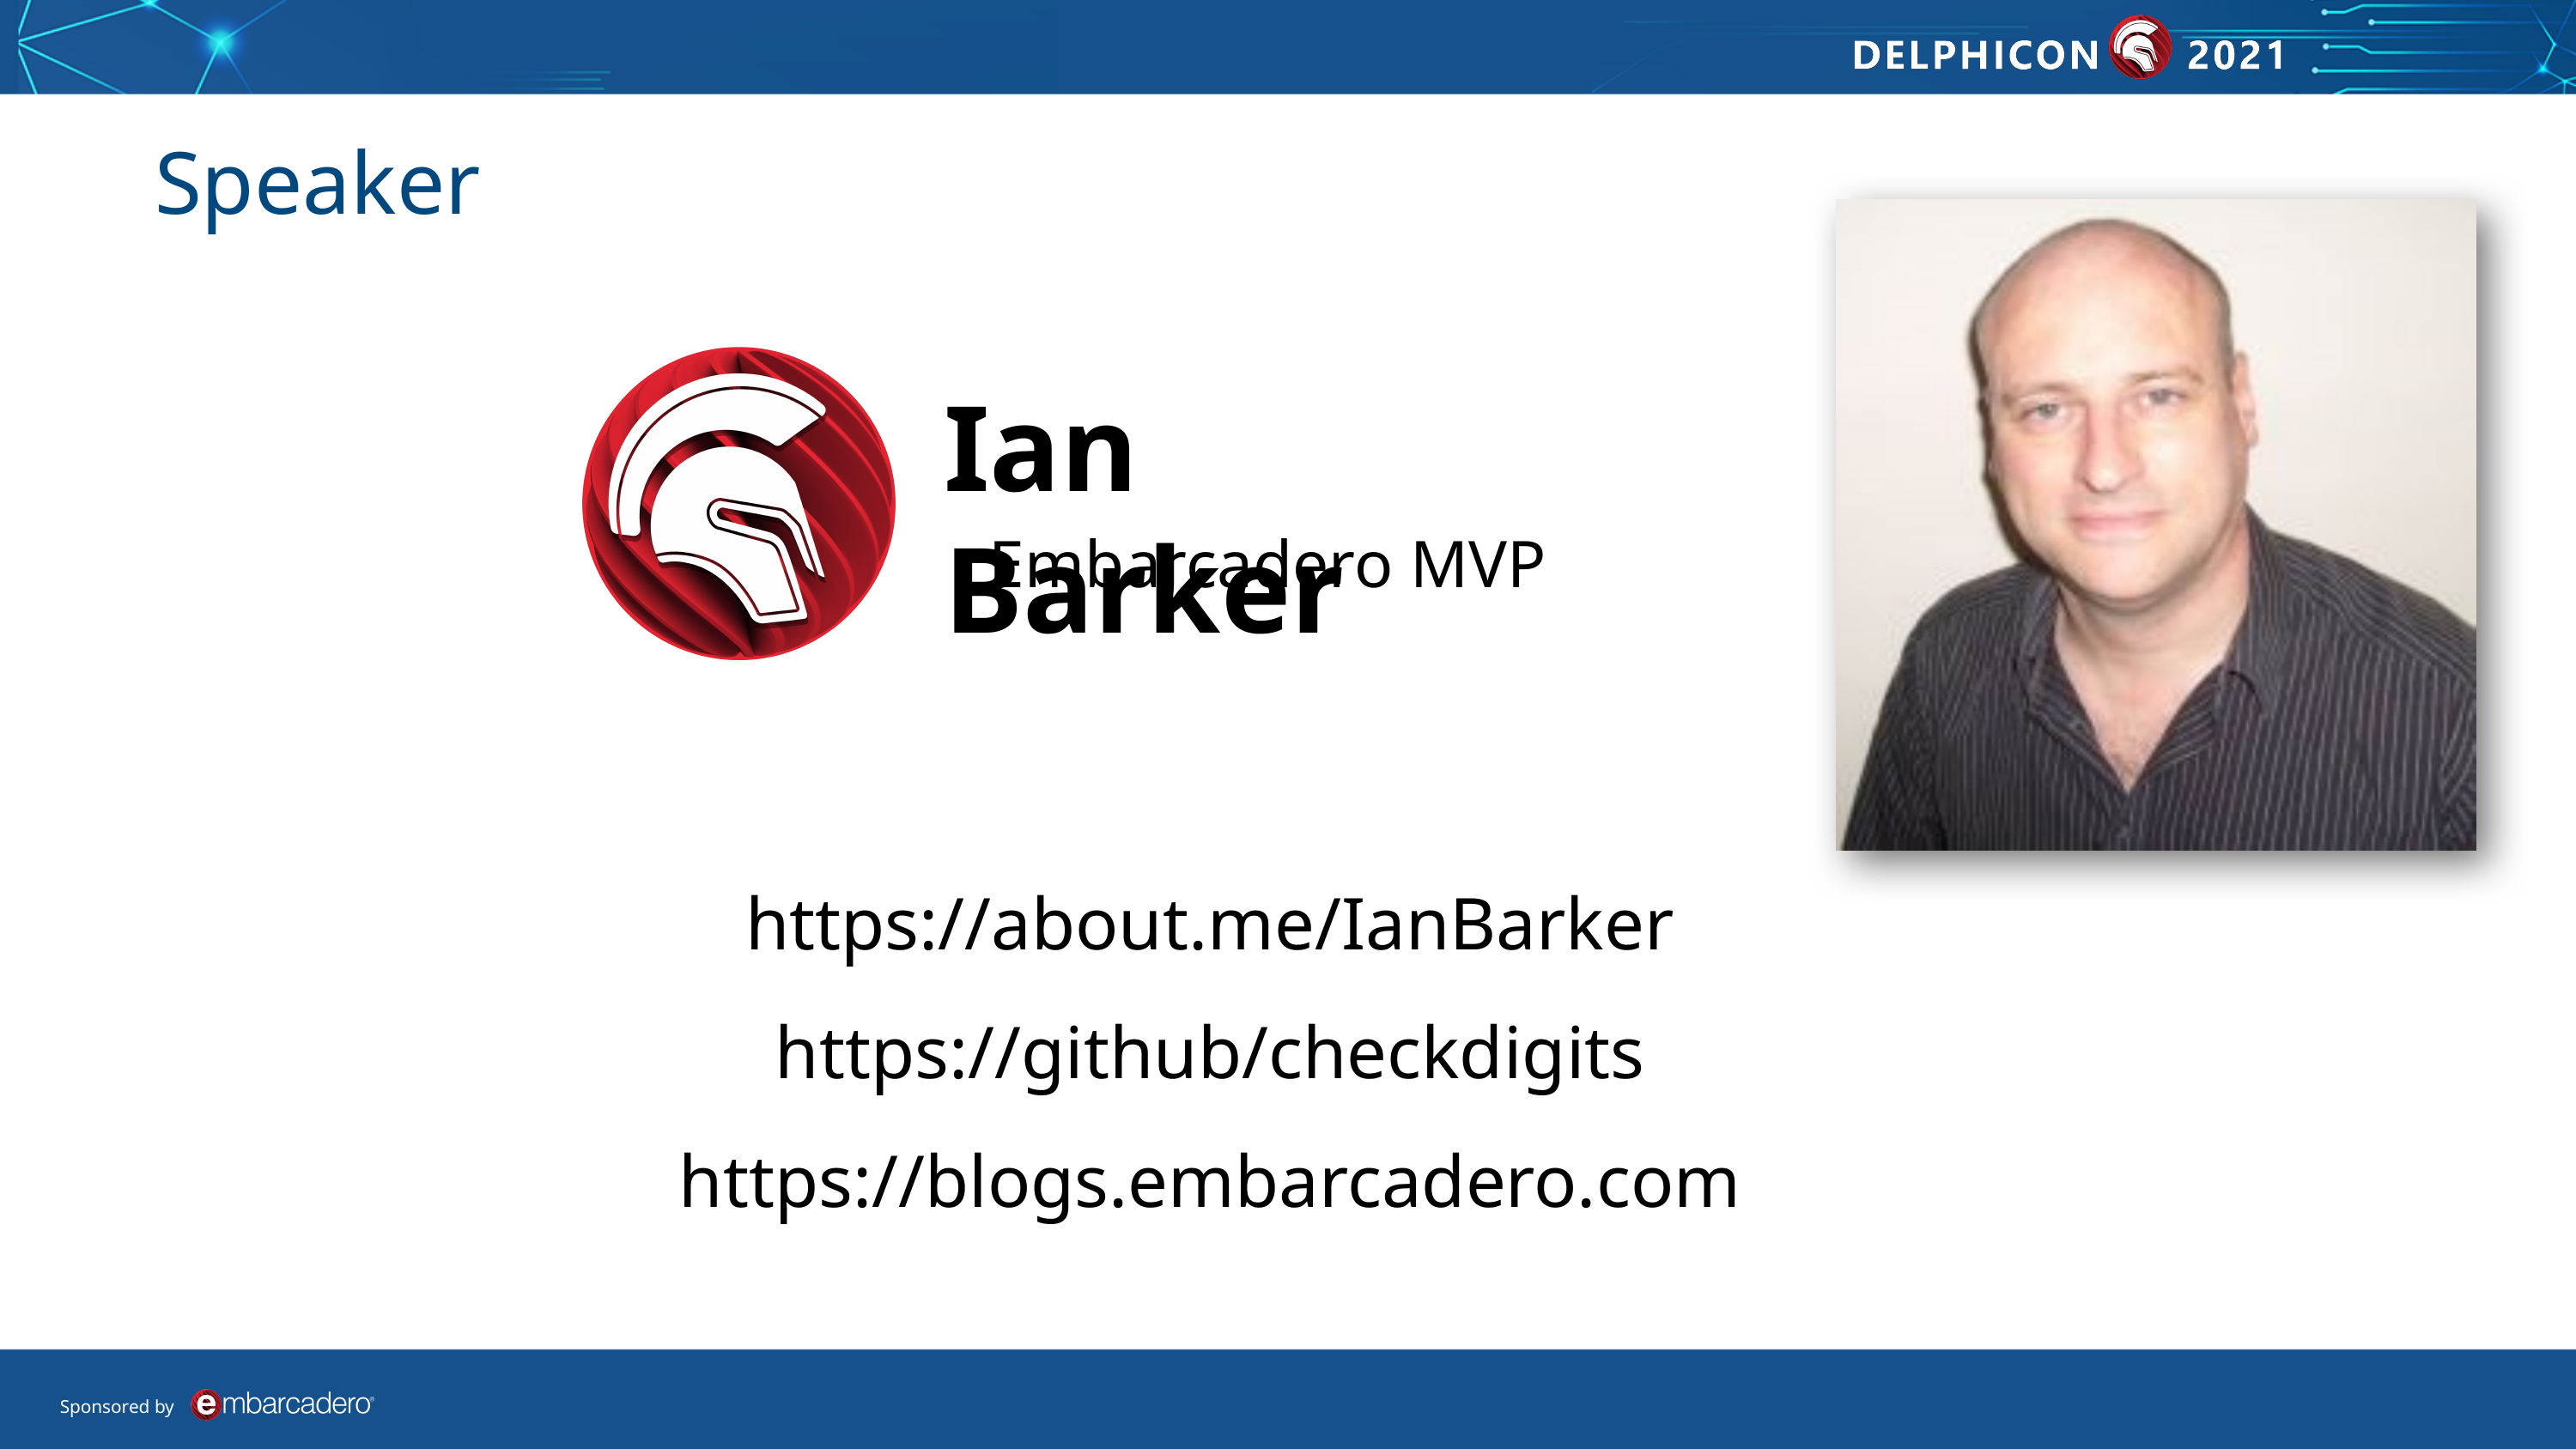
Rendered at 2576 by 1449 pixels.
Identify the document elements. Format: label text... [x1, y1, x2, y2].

title Speaker [129, 64, 2447, 258]
text_box https://about.me/IanBarker https://github/checkdigits https://blogs.embarcadero.com [662, 828, 1758, 1258]
list Ian Barker [918, 348, 1503, 542]
text_box Embarcadero MVP [963, 497, 1613, 616]
picture [0, 0, 2576, 1449]
